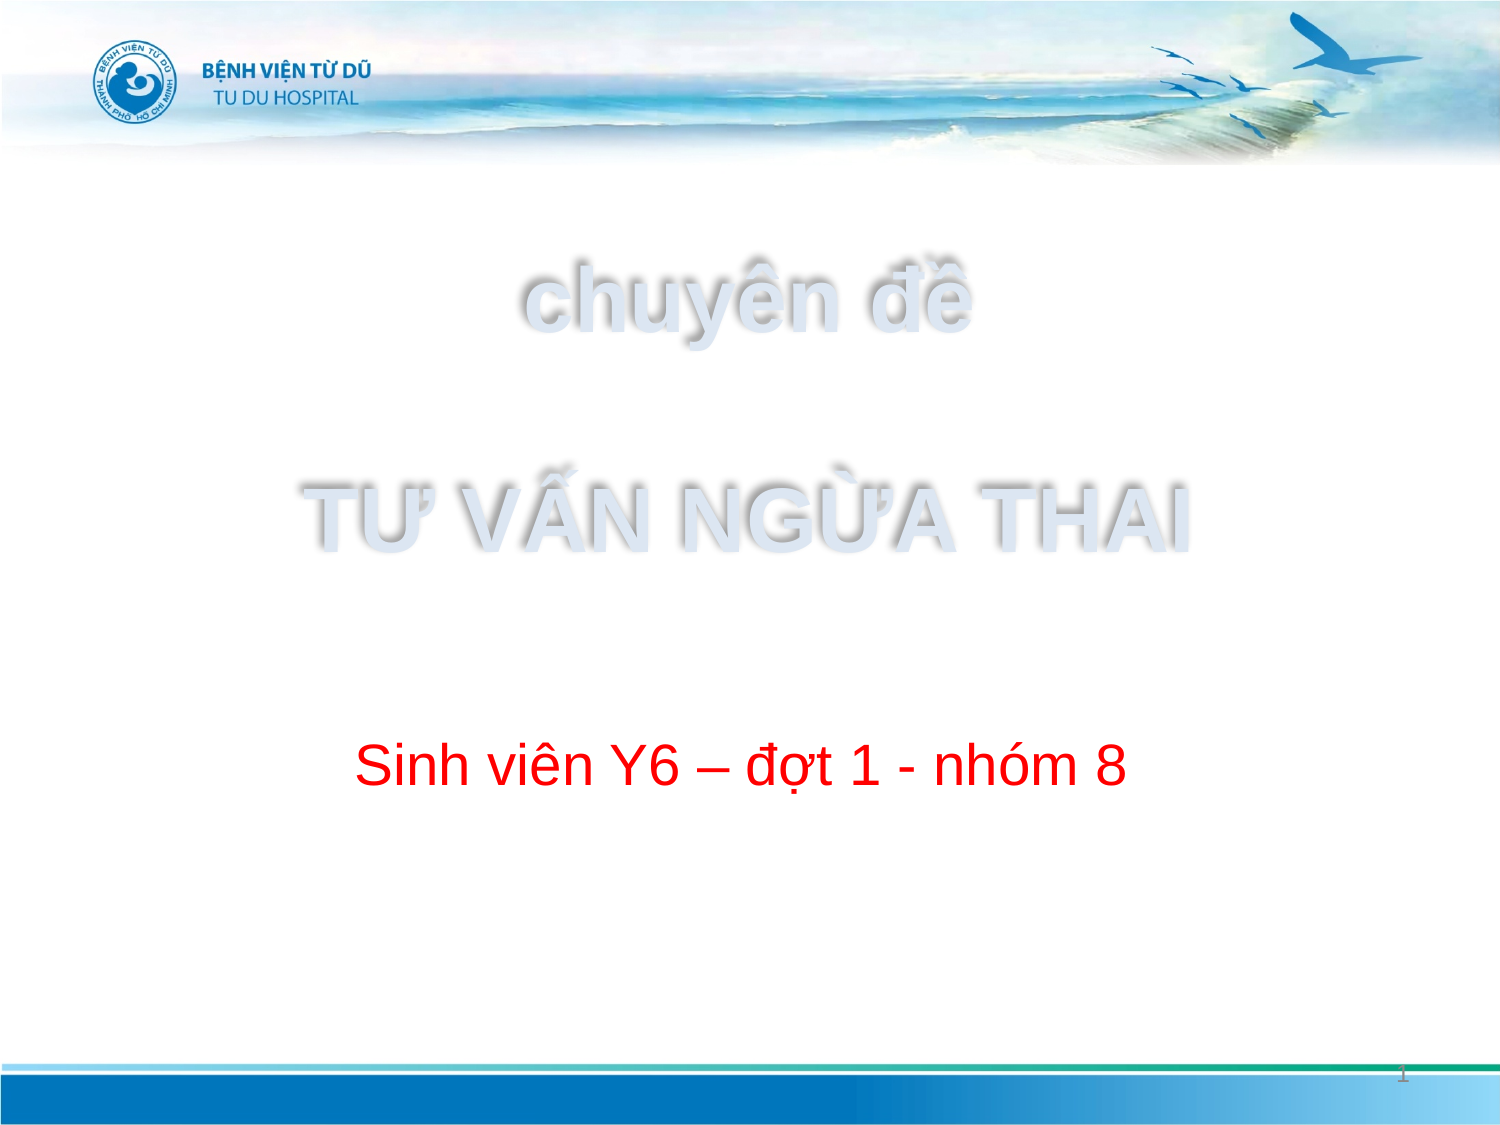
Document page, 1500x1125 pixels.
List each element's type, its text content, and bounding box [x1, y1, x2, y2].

subtitle Sinh viên Y6 – đợt 1 - nhóm 8 [225, 637, 1275, 925]
picture [0, 0, 1500, 1125]
slide_number 1 [1074, 1042, 1425, 1103]
title chuyên đề TƯ VẤN NGỪA THAI [112, 221, 1388, 591]
